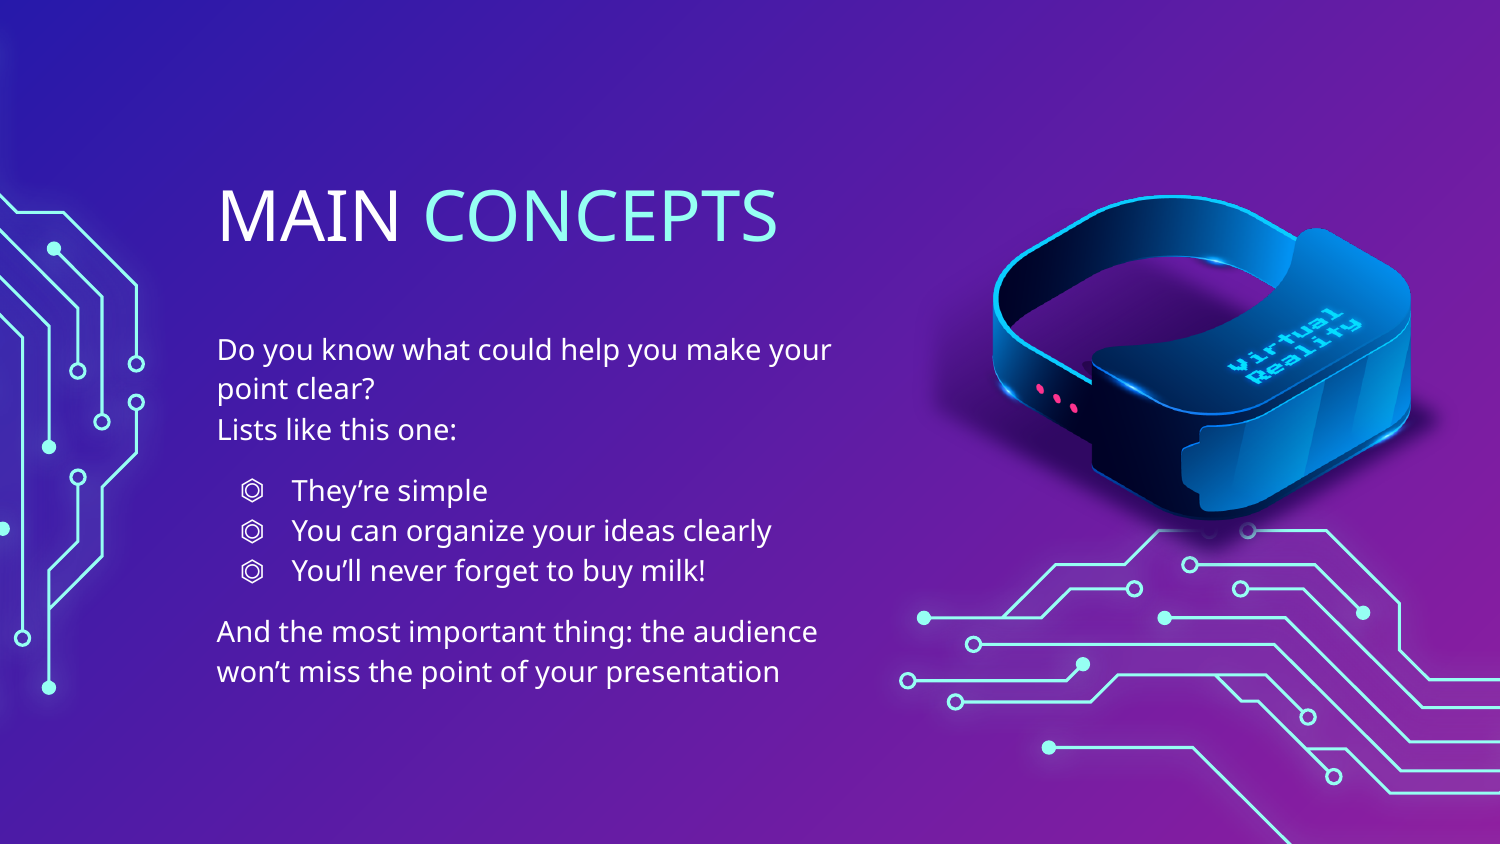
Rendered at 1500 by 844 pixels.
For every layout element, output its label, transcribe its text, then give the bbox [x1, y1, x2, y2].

title MAIN CONCEPTS [216, 170, 851, 265]
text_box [1091, 592, 1426, 844]
list Do you know what could help you make your point clear? Lists like this one: They’re simple You can organize your ideas clearly You’ll never forget to buy milk! And the most important thing: the audience won’t miss the point of your presentation [216, 325, 851, 707]
picture [898, 145, 1469, 585]
